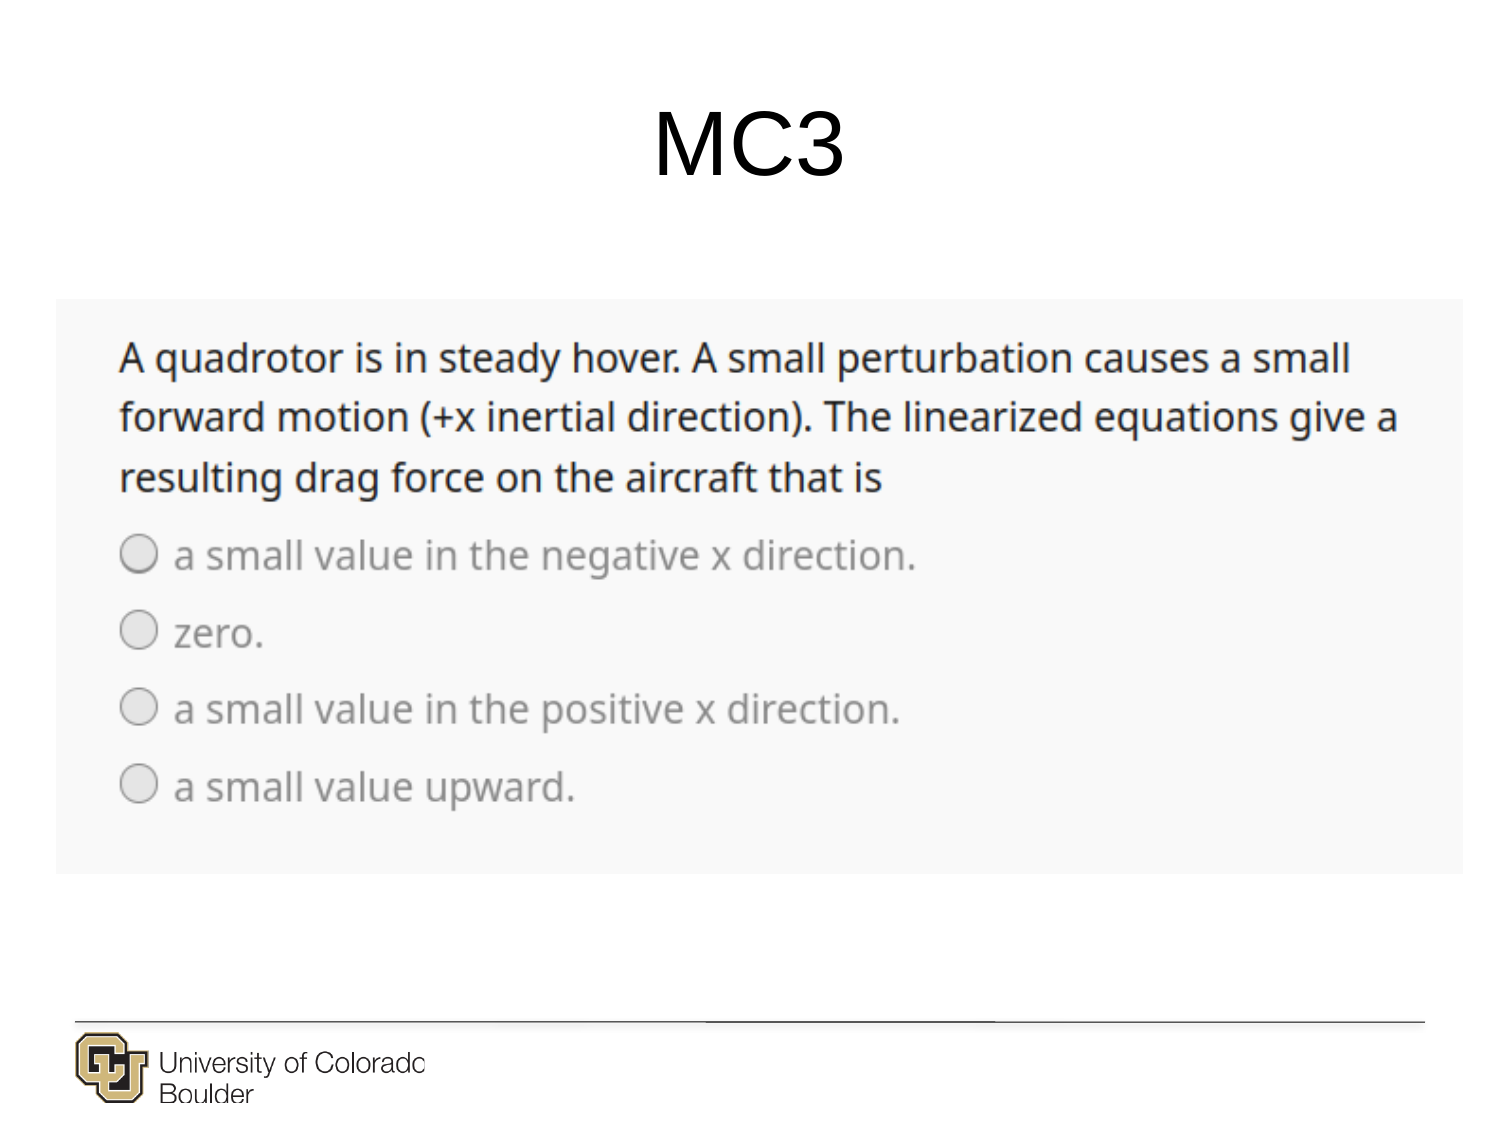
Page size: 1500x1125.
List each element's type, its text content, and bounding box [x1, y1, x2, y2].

picture [55, 299, 1463, 874]
title MC3 [75, 44, 1425, 233]
